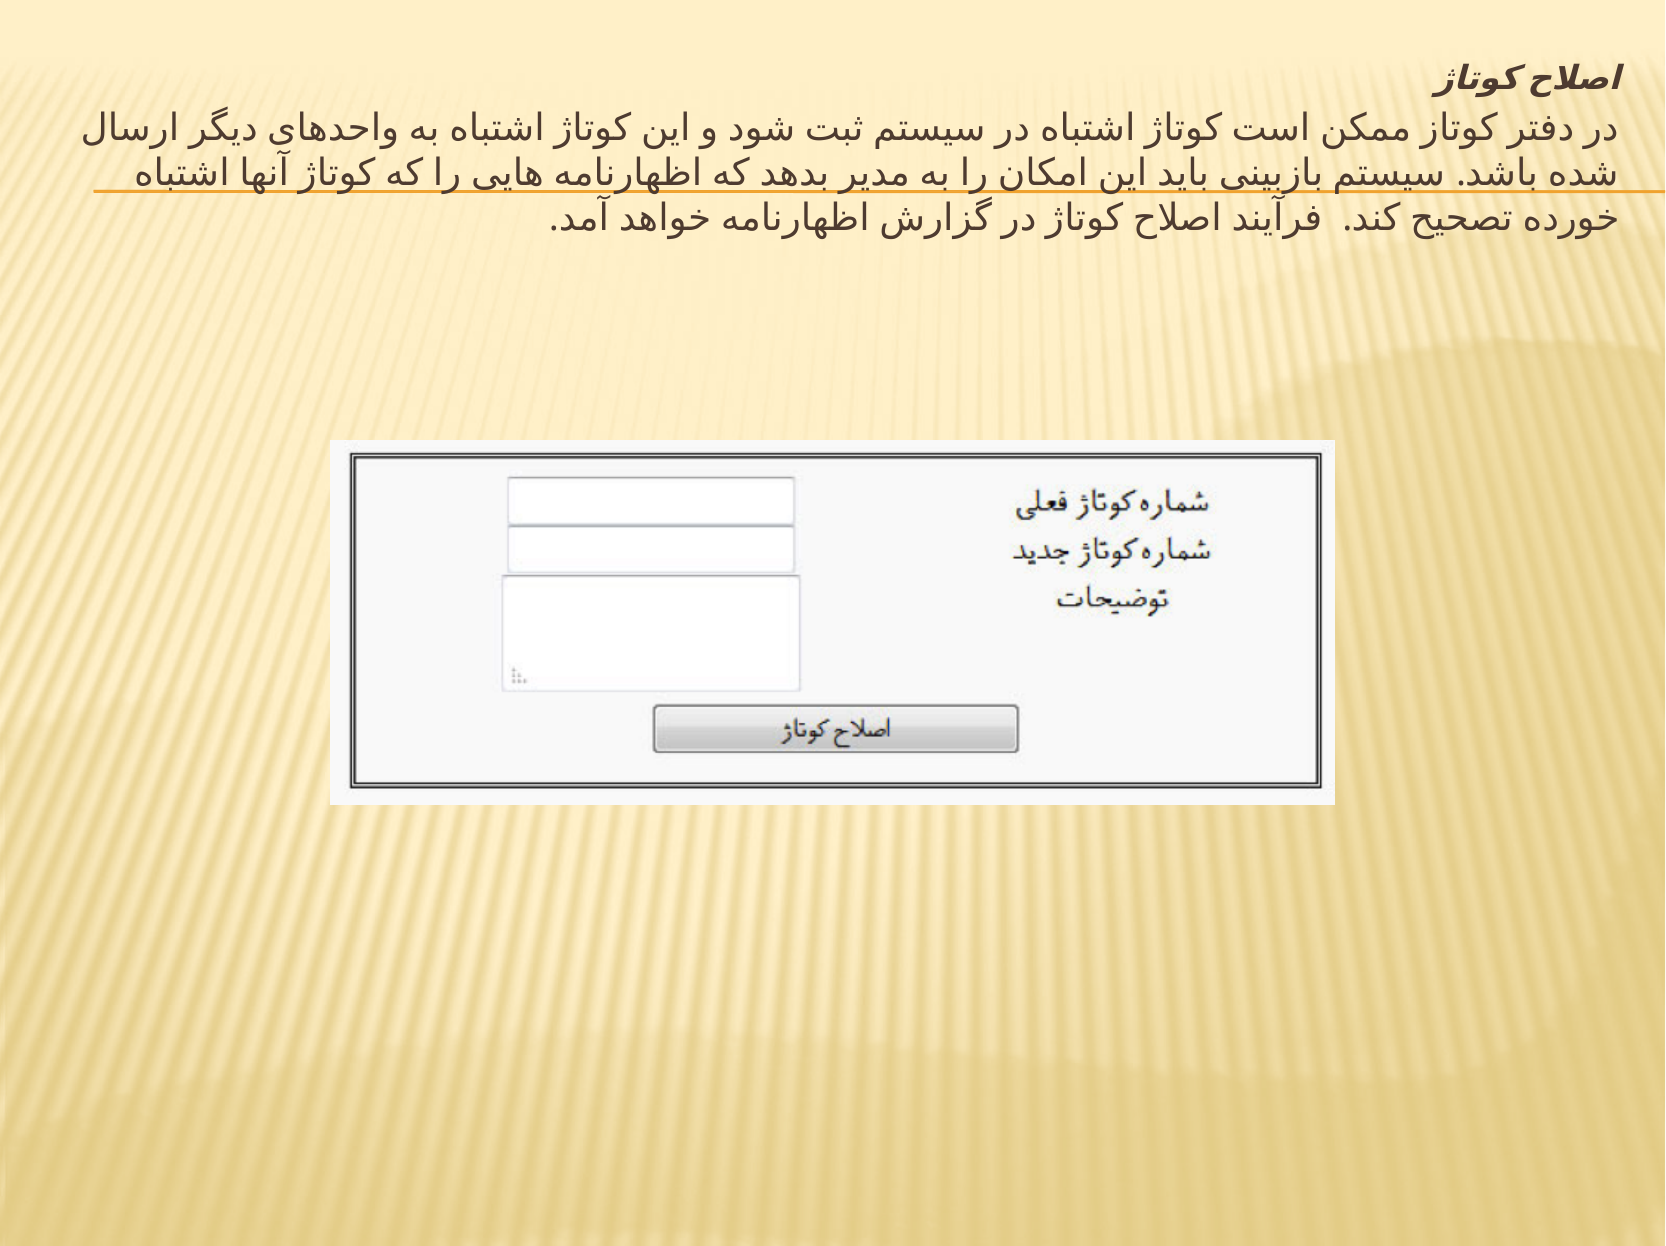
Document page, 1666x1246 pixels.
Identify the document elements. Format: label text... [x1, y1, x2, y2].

list اصلاح کوتاژ در دفتر کوتاز ممکن است کوتاژ اشتباه در سیستم ثبت شود و این کوتاژ اشتباه به واحدهای دیگر ارسال شده باشد. سیستم بازبینی باید این امکان را به مدیر بدهد که اظهارنامه هایی را که کوتاژ آنها اشتباه خورده تصحیح کند. فرآیند اصلاح کوتاژ در گزارش اظهارنامه خواهد آمد. [55, 47, 1638, 1104]
picture [330, 440, 1335, 805]
